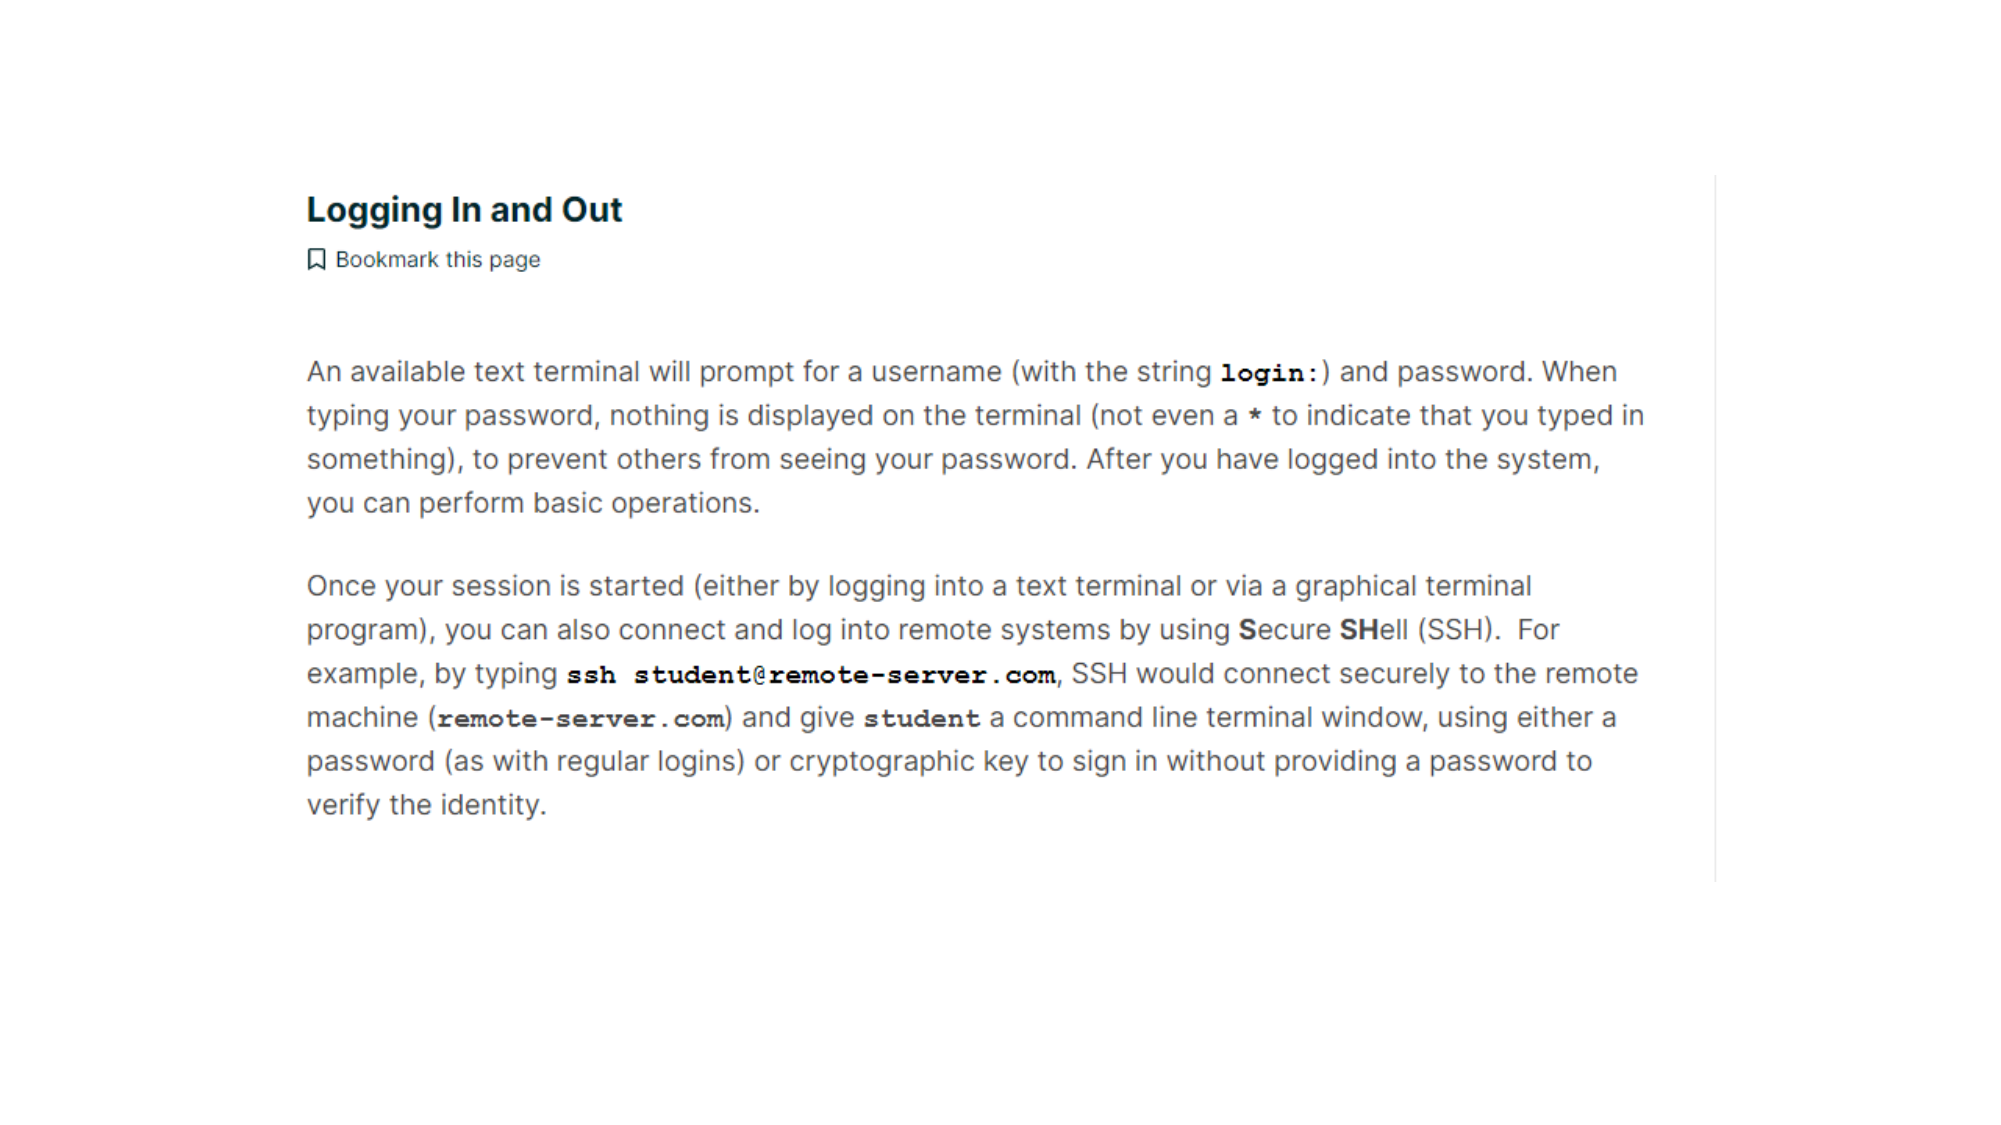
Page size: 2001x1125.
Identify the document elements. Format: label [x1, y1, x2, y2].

picture [287, 175, 1719, 882]
